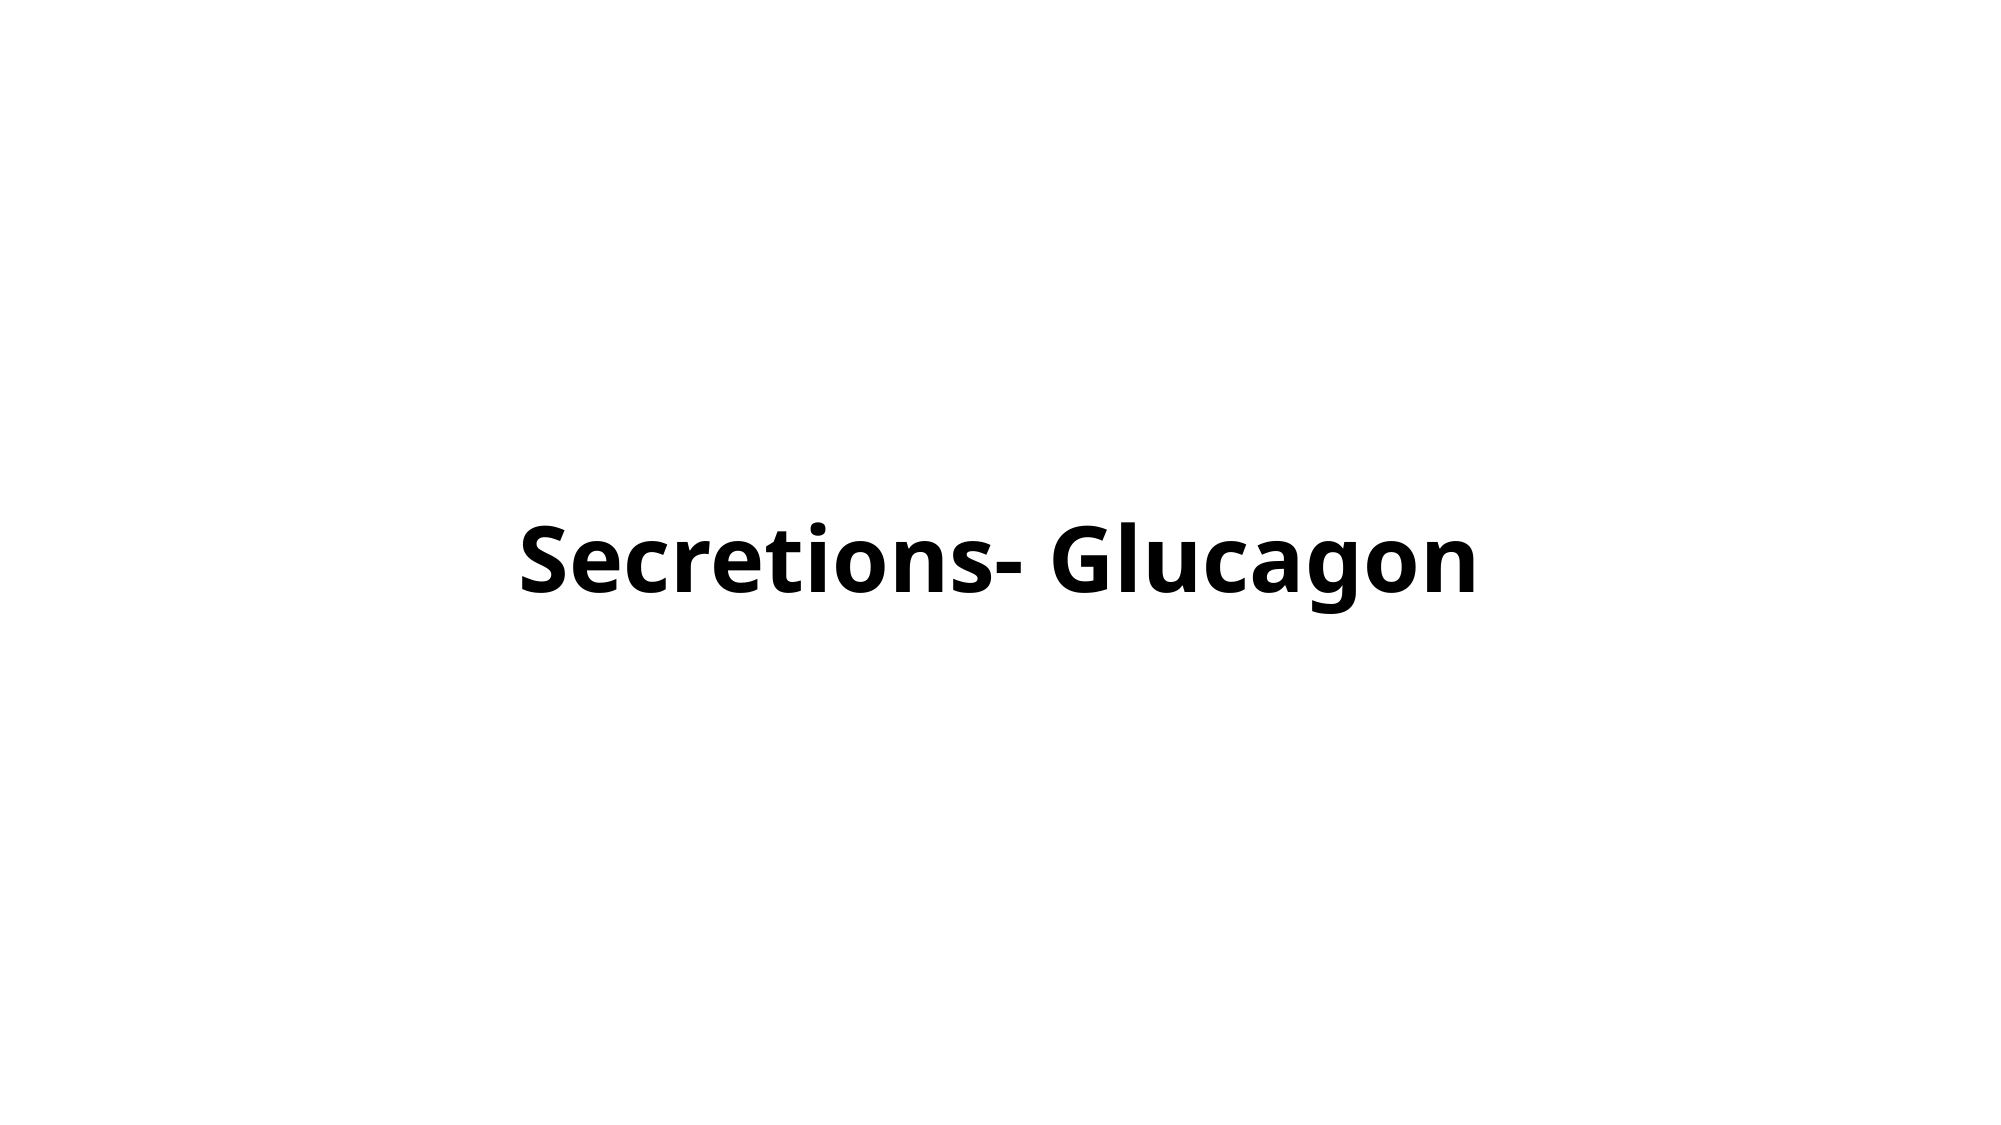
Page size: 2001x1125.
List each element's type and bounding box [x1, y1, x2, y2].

list [137, 299, 1863, 1014]
